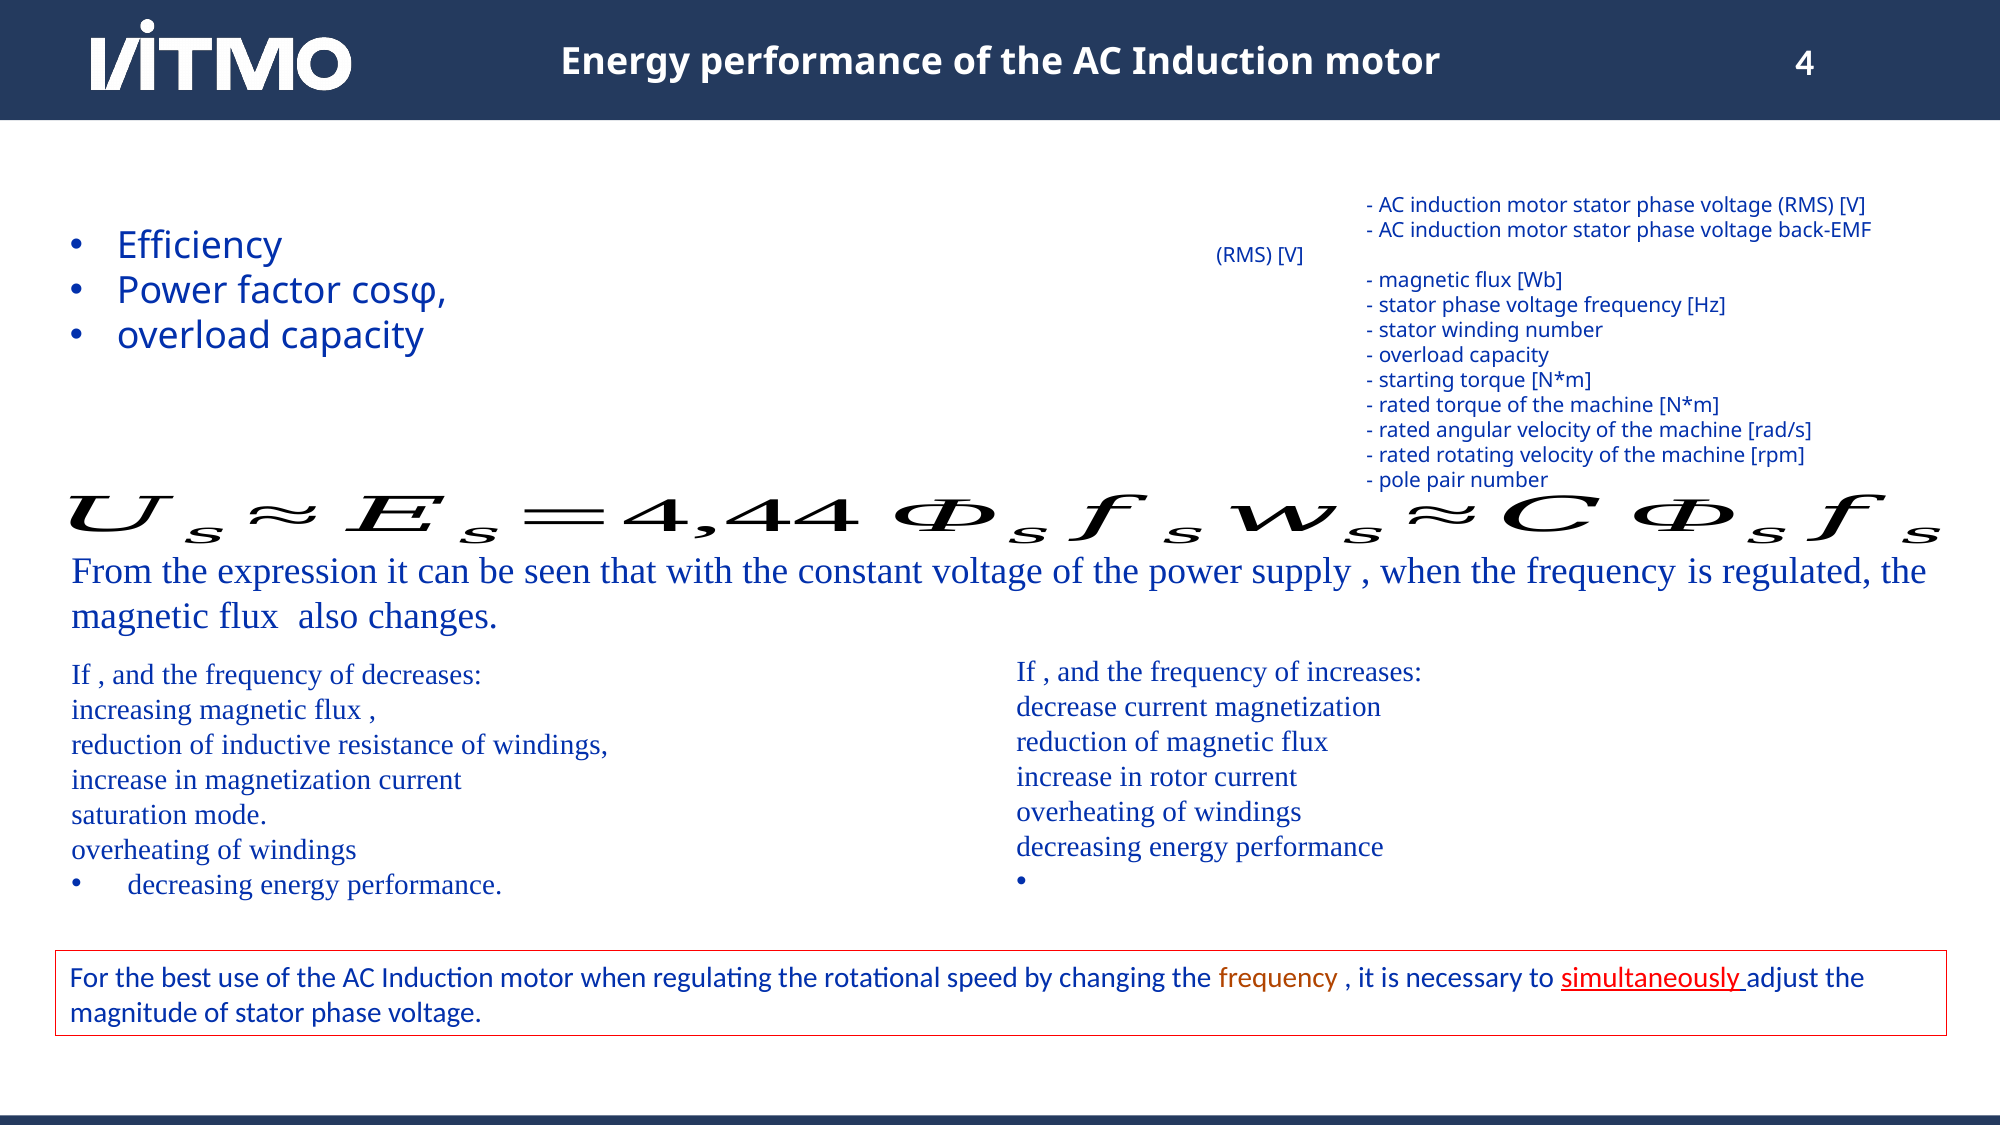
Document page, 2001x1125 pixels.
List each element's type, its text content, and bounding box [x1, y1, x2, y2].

picture [78, 0, 364, 111]
title Energy performance of the AC Induction motor [410, 0, 1592, 120]
